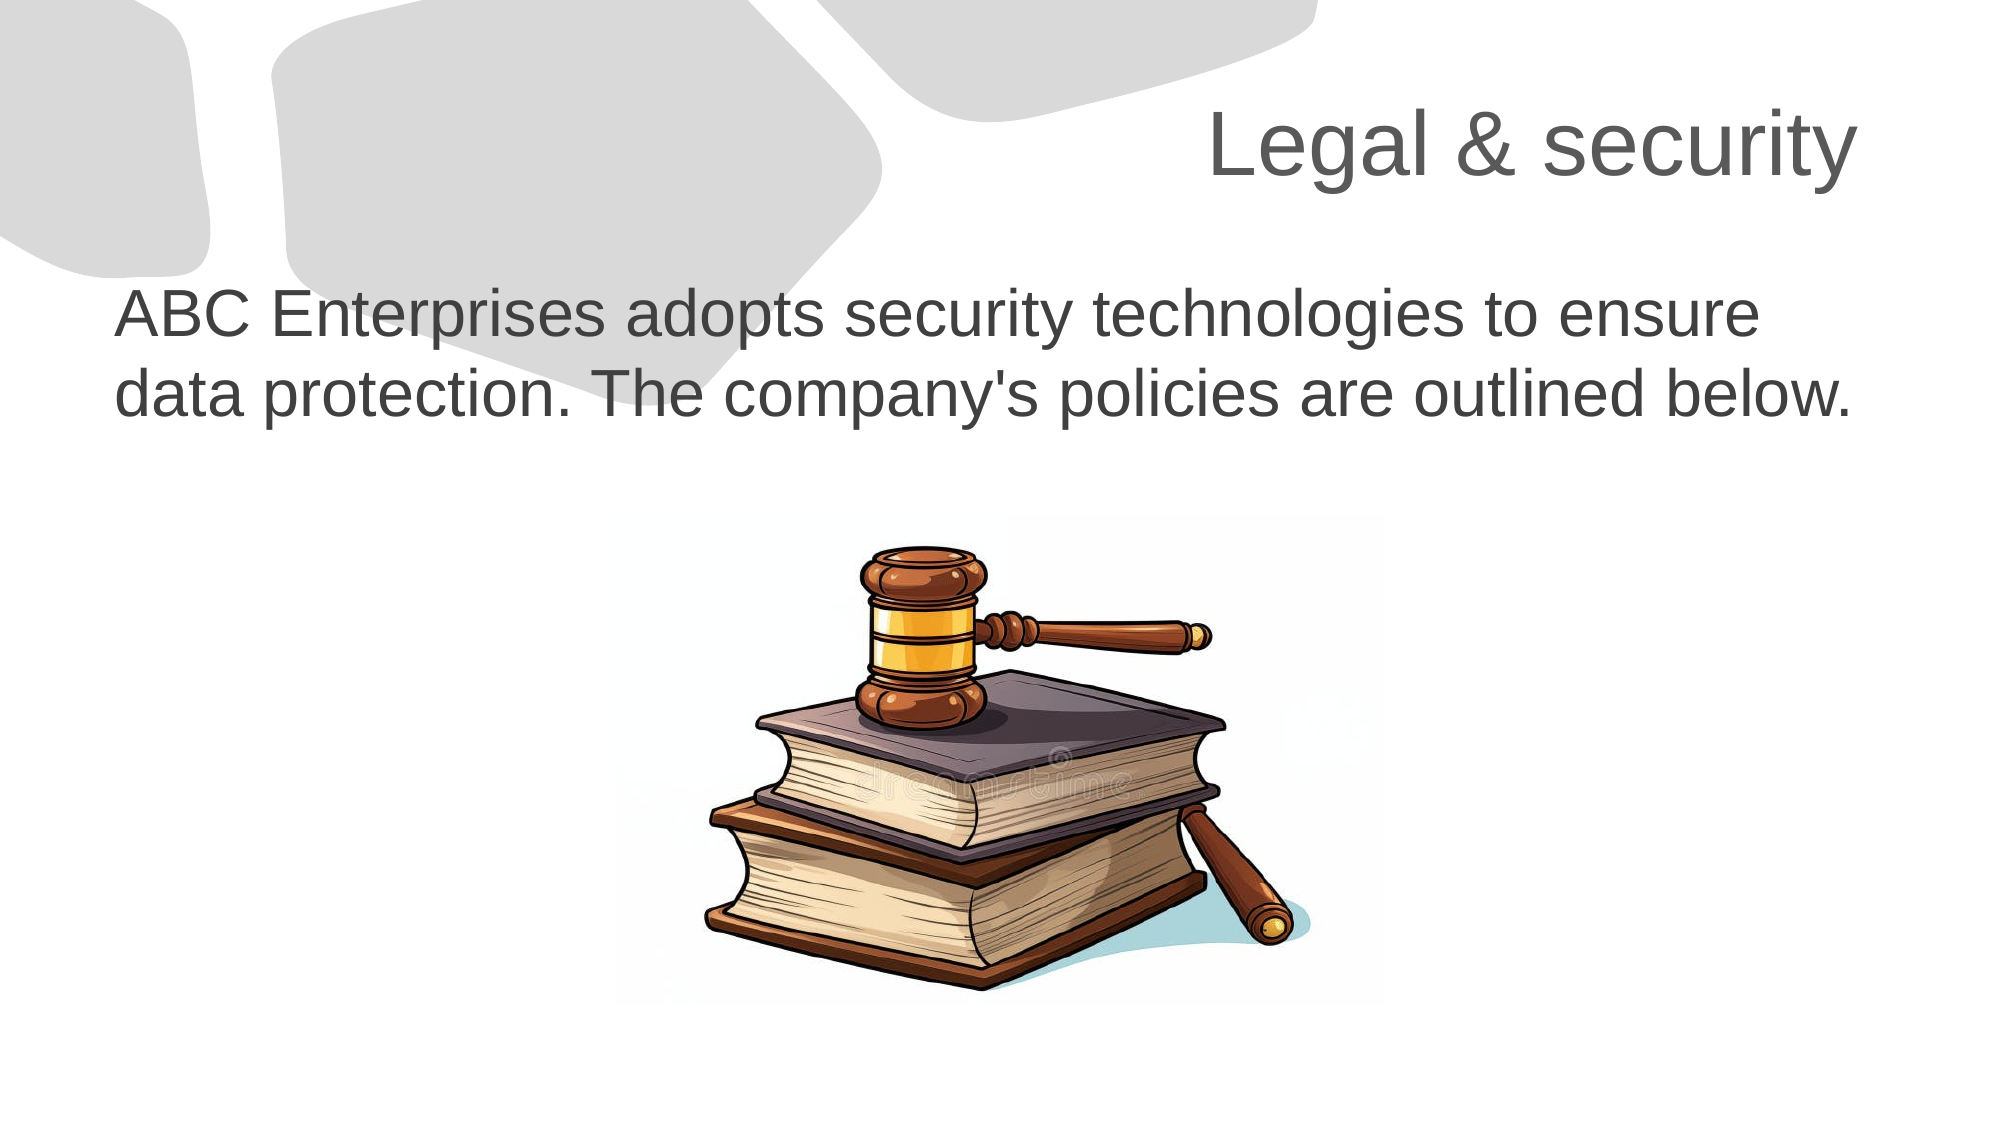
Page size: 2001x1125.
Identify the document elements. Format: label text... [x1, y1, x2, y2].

title Legal & security [99, 45, 1900, 233]
list ABC Enterprises adopts security technologies to ensure data protection. The company's policies are outlined below. [99, 262, 1900, 1005]
picture [615, 514, 1384, 1006]
